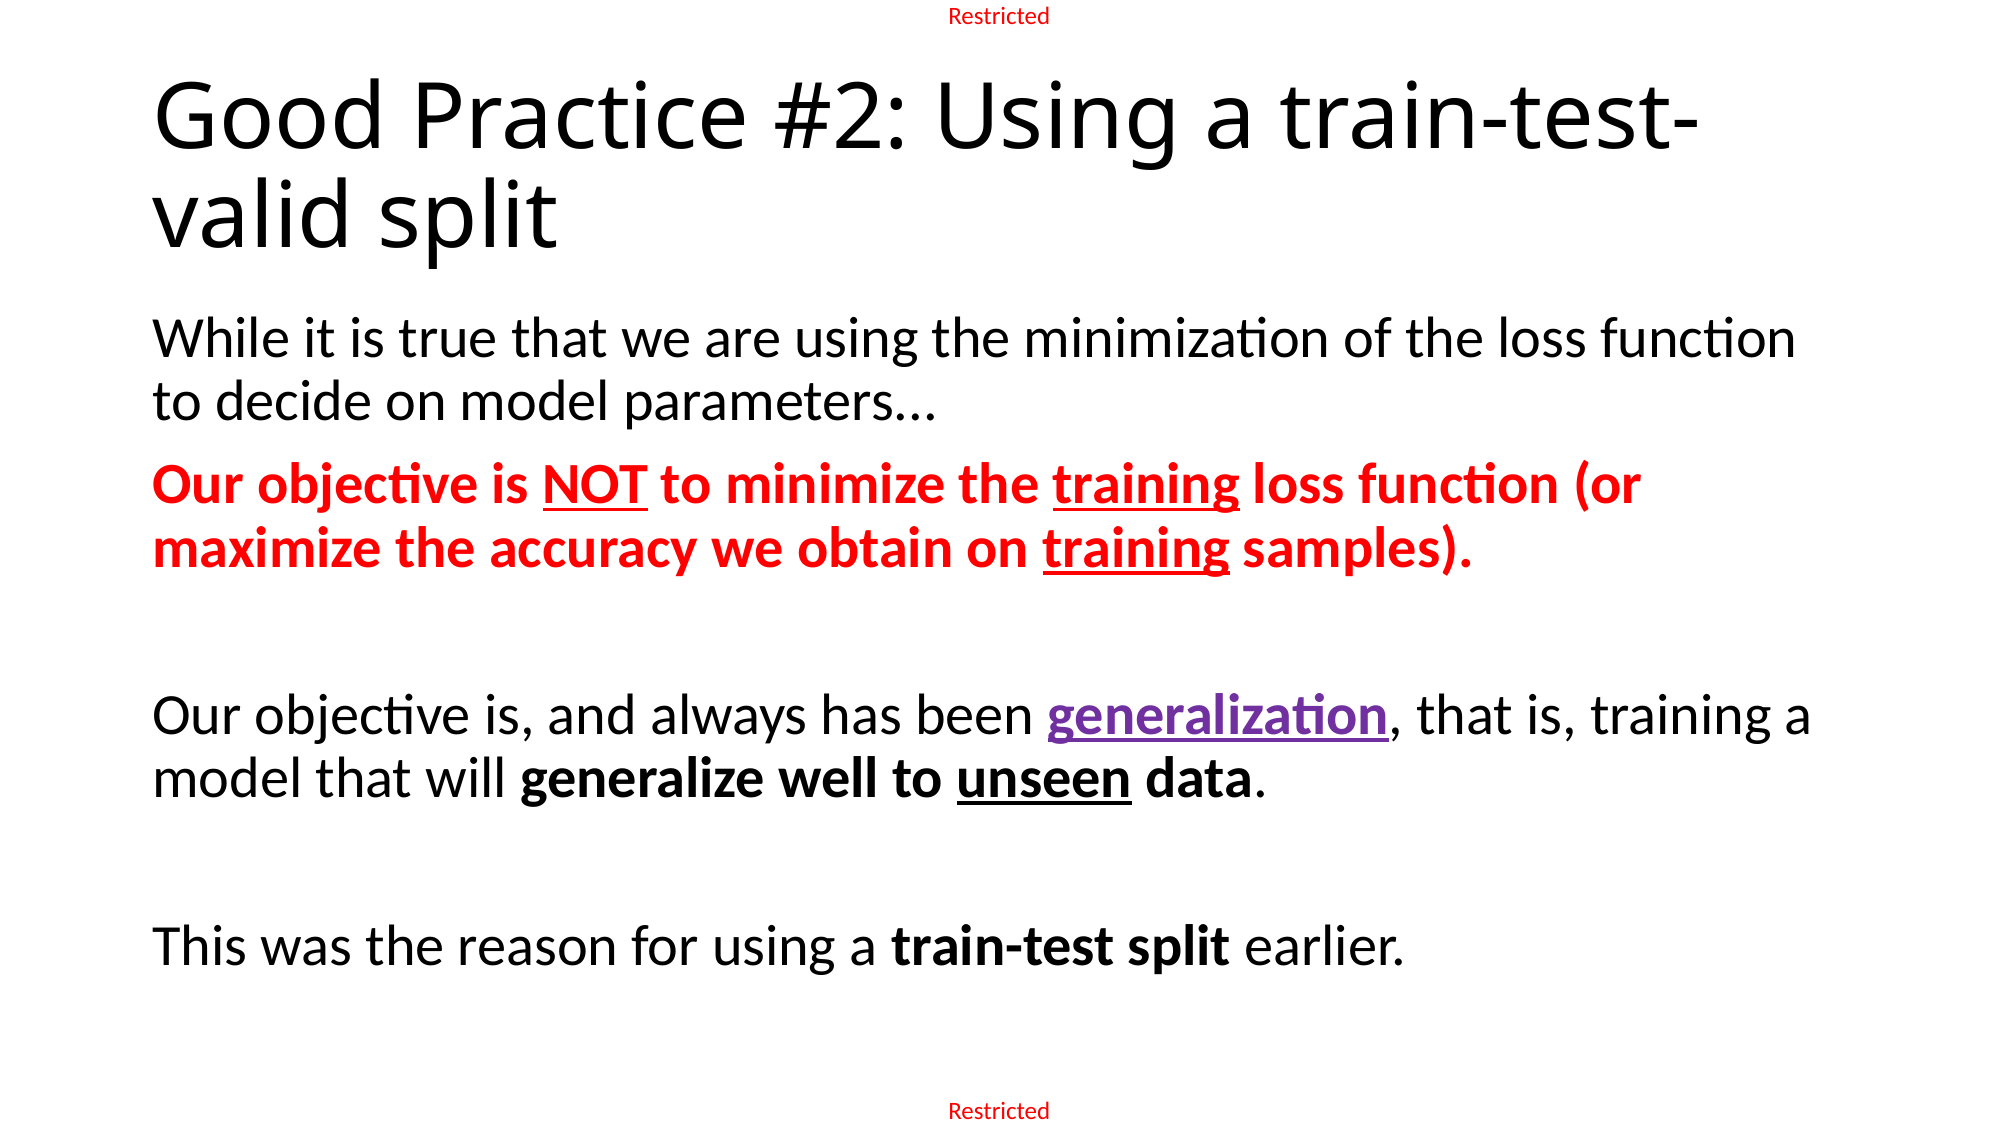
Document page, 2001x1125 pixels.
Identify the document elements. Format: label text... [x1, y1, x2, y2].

title Good Practice #2: Using a train-test-valid split [137, 59, 1863, 278]
list While it is true that we are using the minimization of the loss function to decide on model parameters... Our objective is NOT to minimize the training loss function (or maximize the accuracy we obtain on training samples). Our objective is, and always has been generalization, that is, training a model that will generalize well to unseen data. This was the reason for using a train-test split earlier. [137, 299, 1863, 1125]
